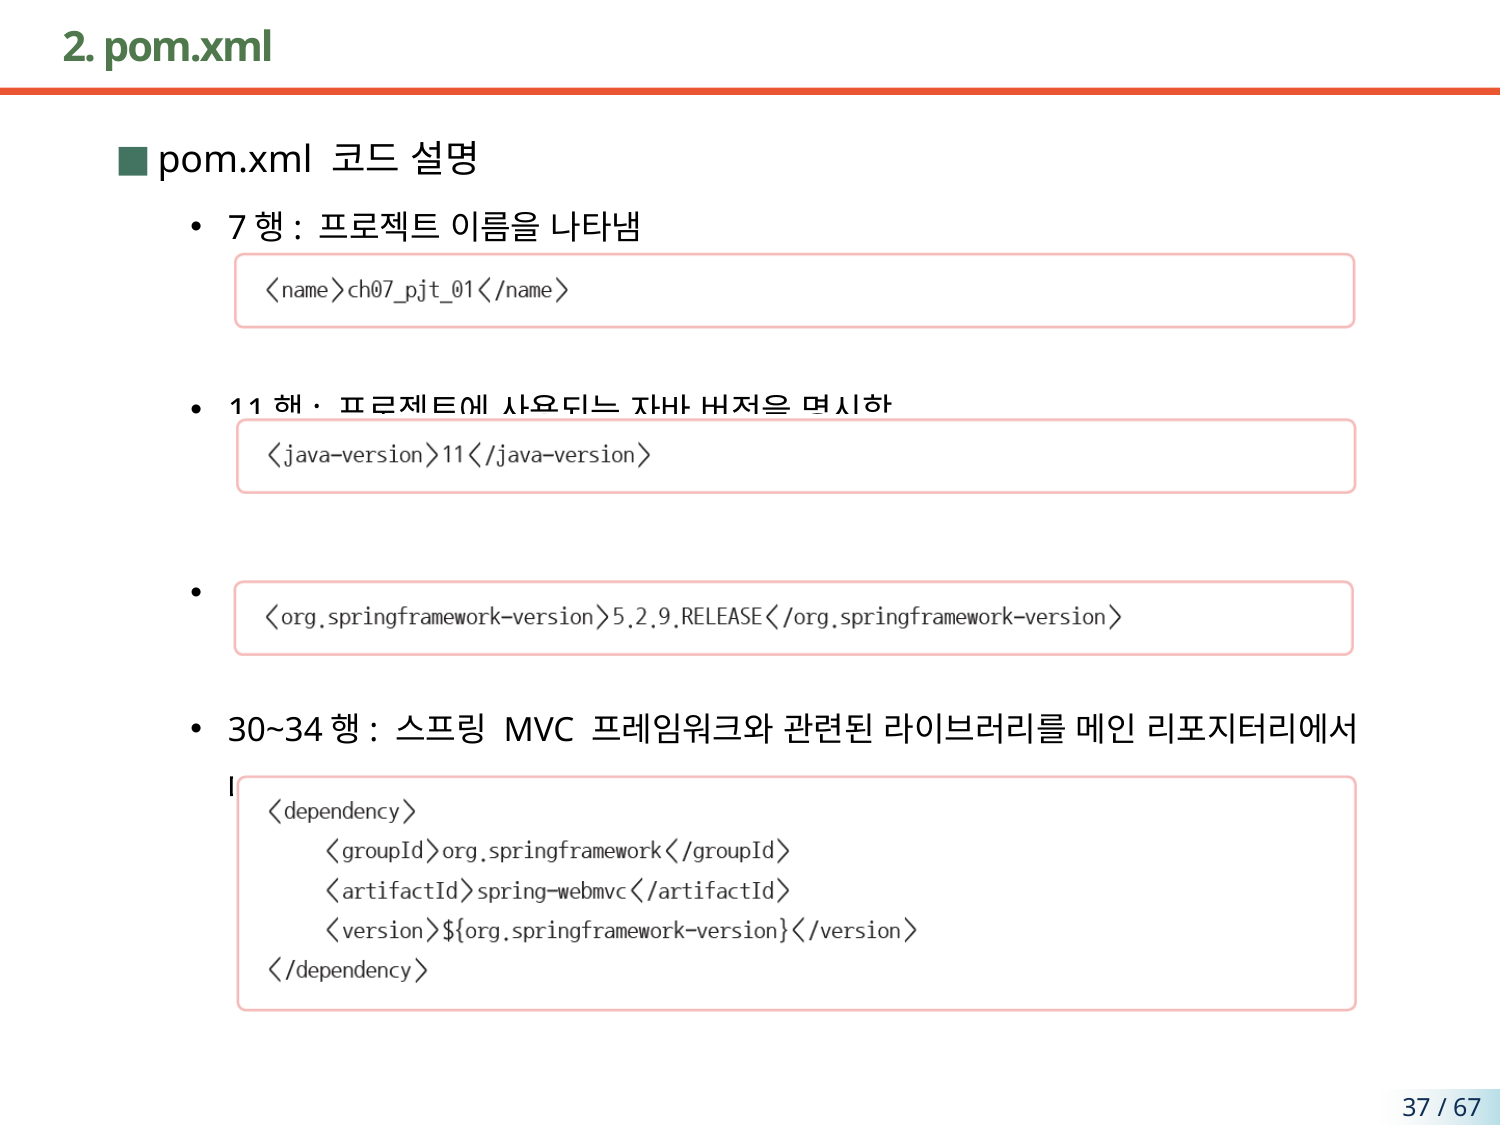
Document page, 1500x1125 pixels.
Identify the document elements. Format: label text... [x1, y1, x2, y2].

list pom.xml 코드 설명 7행: 프로젝트 이름을 나타냄 11행: 프로젝트에 사용되는 자바 버전을 명시함 12행: 스프링 버전을 명시함 30~34행: 스프링 MVC 프레임워크와 관련된 라이브러리를 메인 리포지터리에서 다운로드함 [100, 127, 1459, 1050]
picture [230, 576, 1358, 659]
picture [231, 251, 1359, 331]
title 2. pom.xml [47, 5, 1325, 84]
picture [232, 414, 1361, 497]
picture [232, 772, 1361, 1015]
